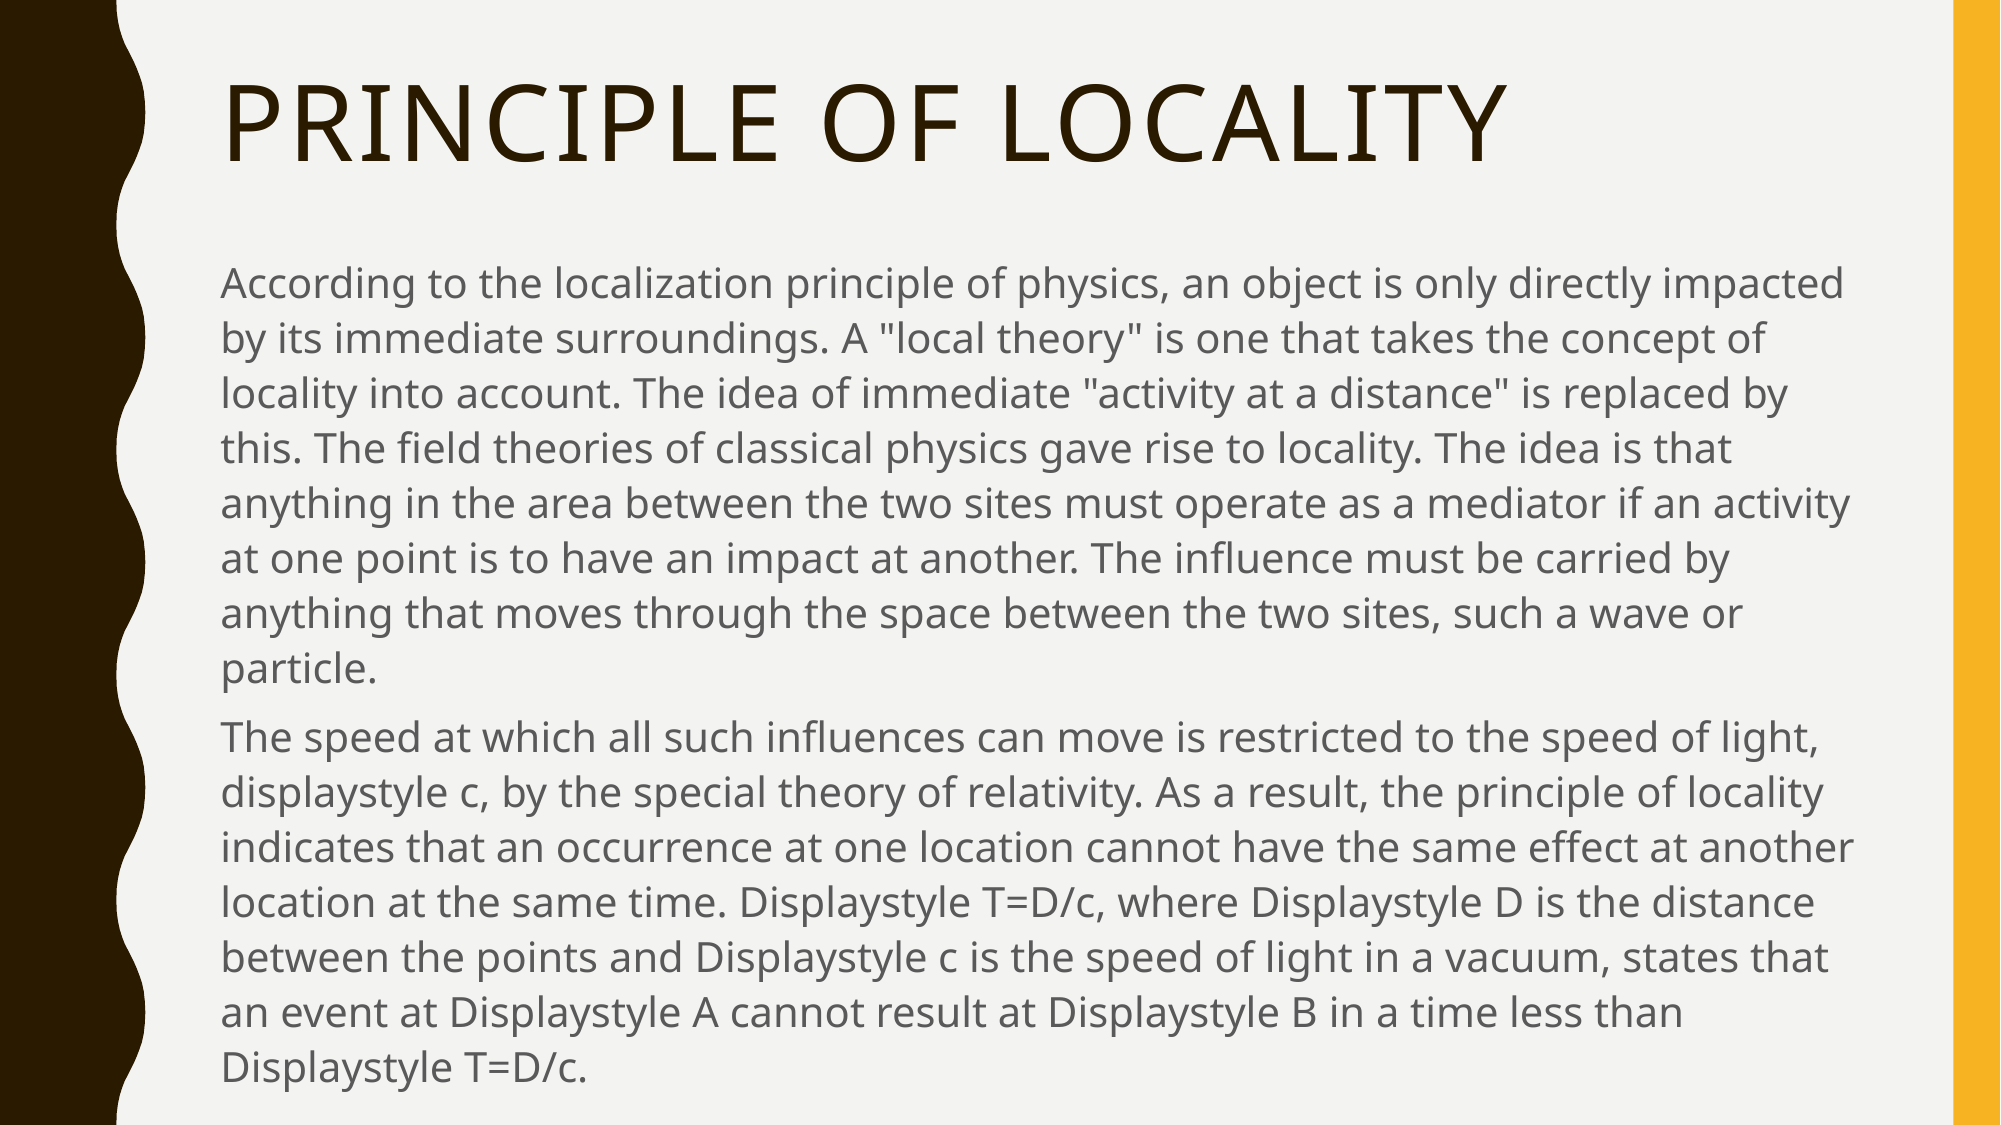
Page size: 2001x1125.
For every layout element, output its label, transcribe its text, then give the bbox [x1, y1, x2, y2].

title Principle of locality [205, 62, 1875, 244]
list According to the localization principle of physics, an object is only directly impacted by its immediate surroundings. A "local theory" is one that takes the concept of locality into account. The idea of immediate "activity at a distance" is replaced by this. The field theories of classical physics gave rise to locality. The idea is that anything in the area between the two sites must operate as a mediator if an activity at one point is to have an impact at another. The influence must be carried by anything that moves through the space between the two sites, such a wave or particle. The speed at which all such influences can move is restricted to the speed of light, displaystyle c, by the special theory of relativity. As a result, the principle of locality indicates that an occurrence at one location cannot have the same effect at another location at the same time. Displaystyle T=D/c, where Displaystyle D is the distance between the points and Displaystyle c is the speed of light in a vacuum, states that an event at Displaystyle A cannot result at Displaystyle B in a time less than Displaystyle T=D/c. [205, 244, 1875, 1038]
